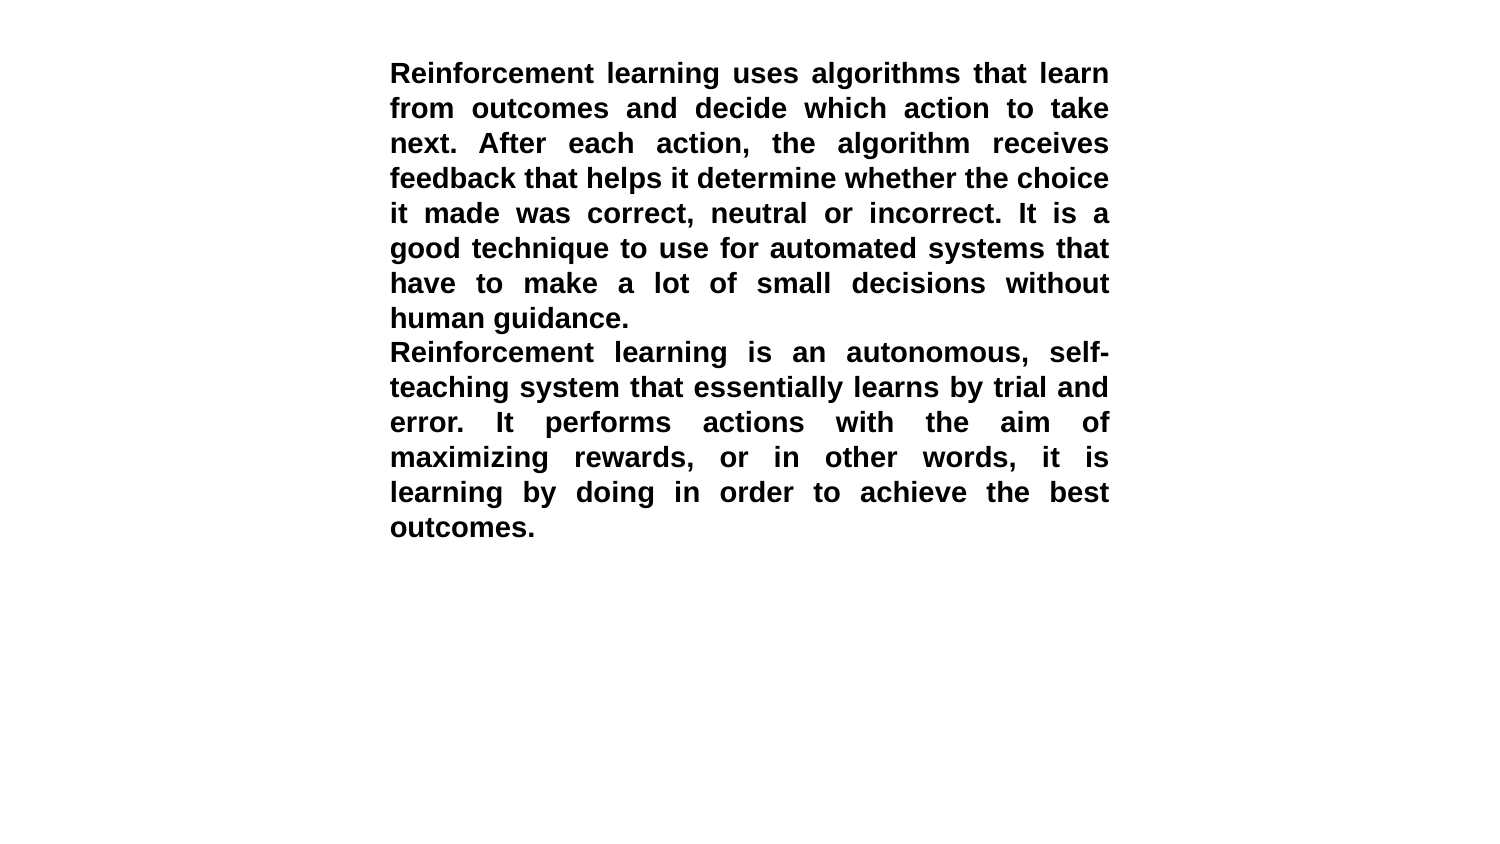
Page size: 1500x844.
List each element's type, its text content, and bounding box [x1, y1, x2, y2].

text_box Reinforcement learning uses algorithms that learn from outcomes and decide which action to take next. After each action, the algorithm receives feedback that helps it determine whether the choice it made was correct, neutral or incorrect. It is a good technique to use for automated systems that have to make a lot of small decisions without human guidance. Reinforcement learning is an autonomous, self-teaching system that essentially learns by trial and error. It performs actions with the aim of maximizing rewards, or in other words, it is learning by doing in order to achieve the best outcomes. [374, 46, 1125, 551]
